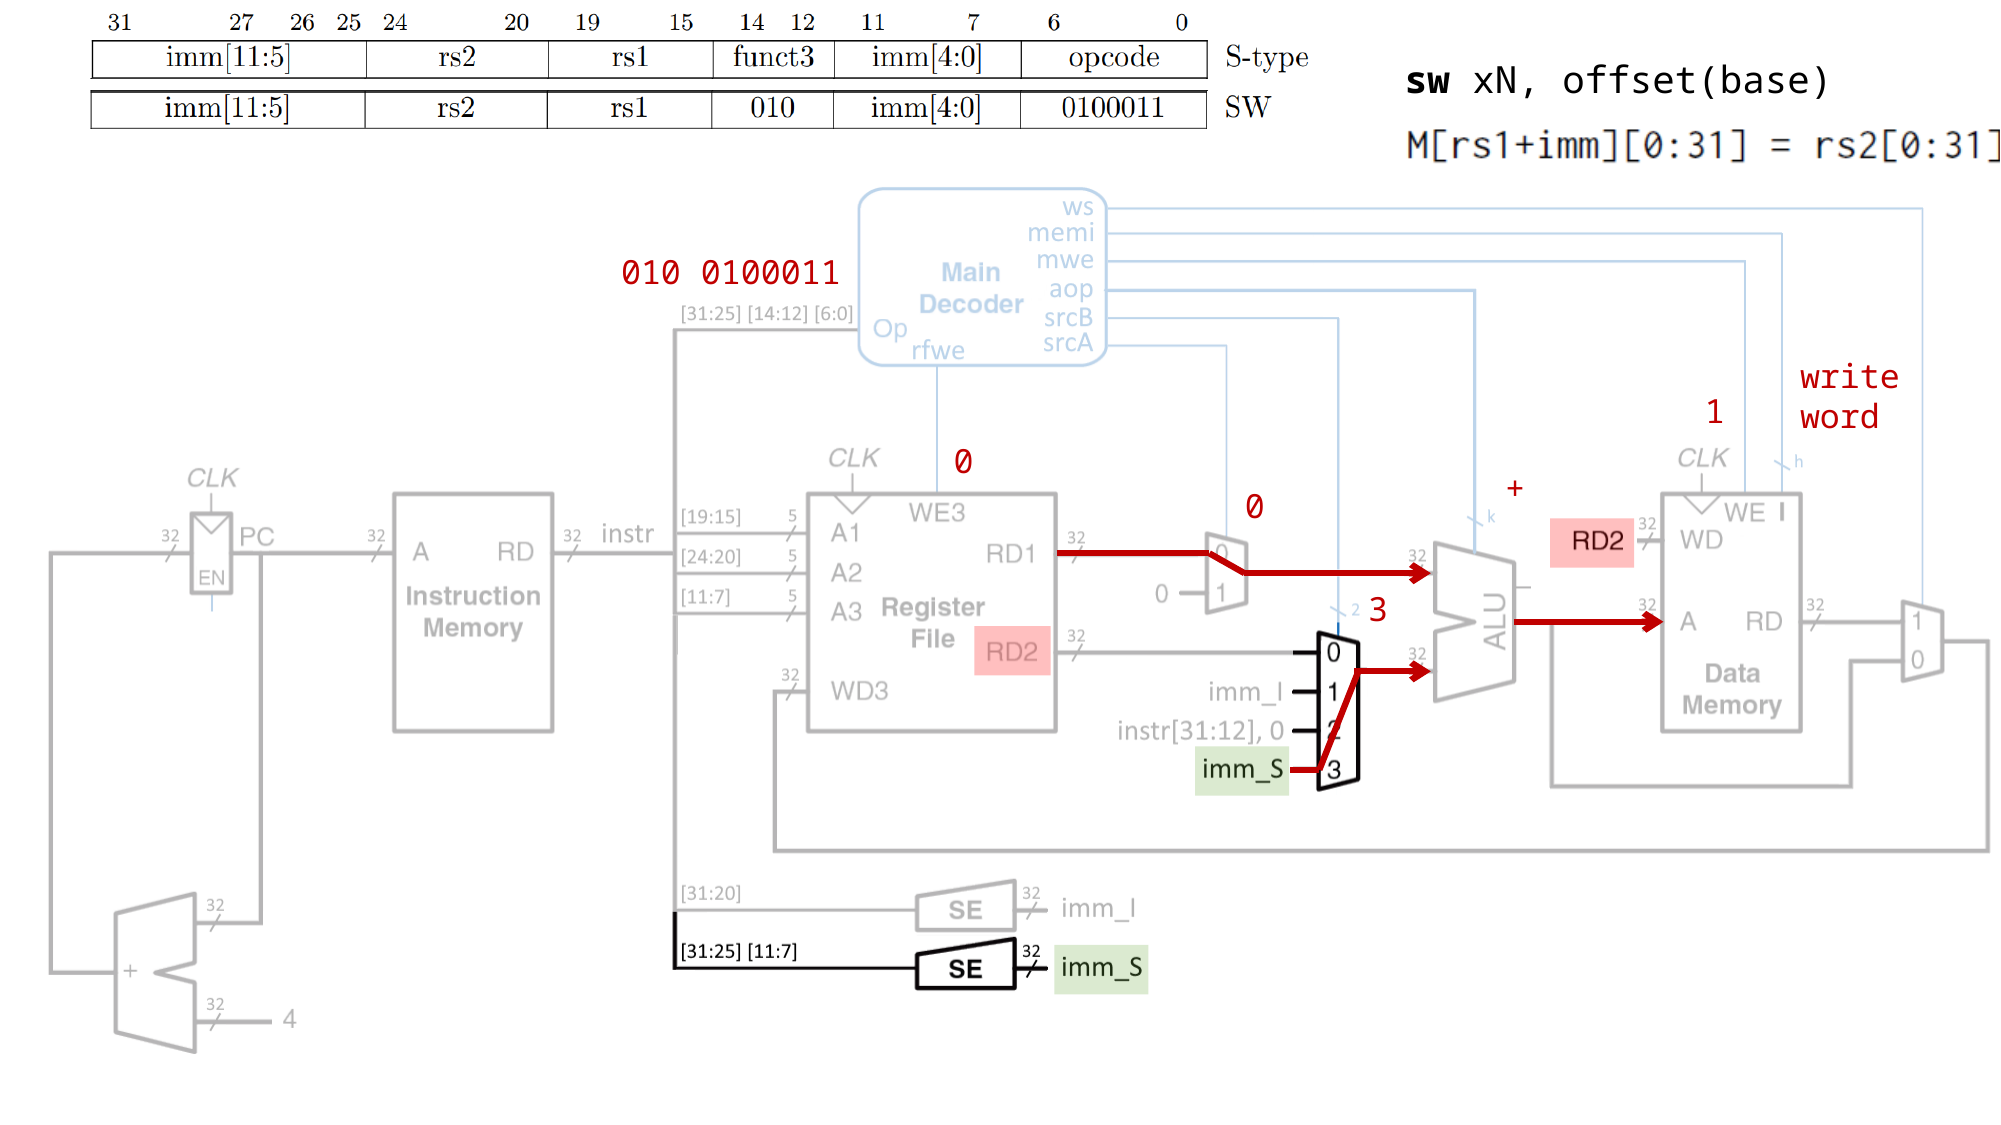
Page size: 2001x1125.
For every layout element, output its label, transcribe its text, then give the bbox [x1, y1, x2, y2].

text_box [1054, 746, 1289, 995]
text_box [974, 518, 1635, 676]
text_box sw xN, offset(base) [1390, 48, 1852, 109]
picture [1398, 120, 2000, 174]
picture [0, 176, 2000, 1125]
picture [88, 90, 1289, 129]
picture [84, 1, 1328, 79]
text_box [1289, 676, 1431, 770]
